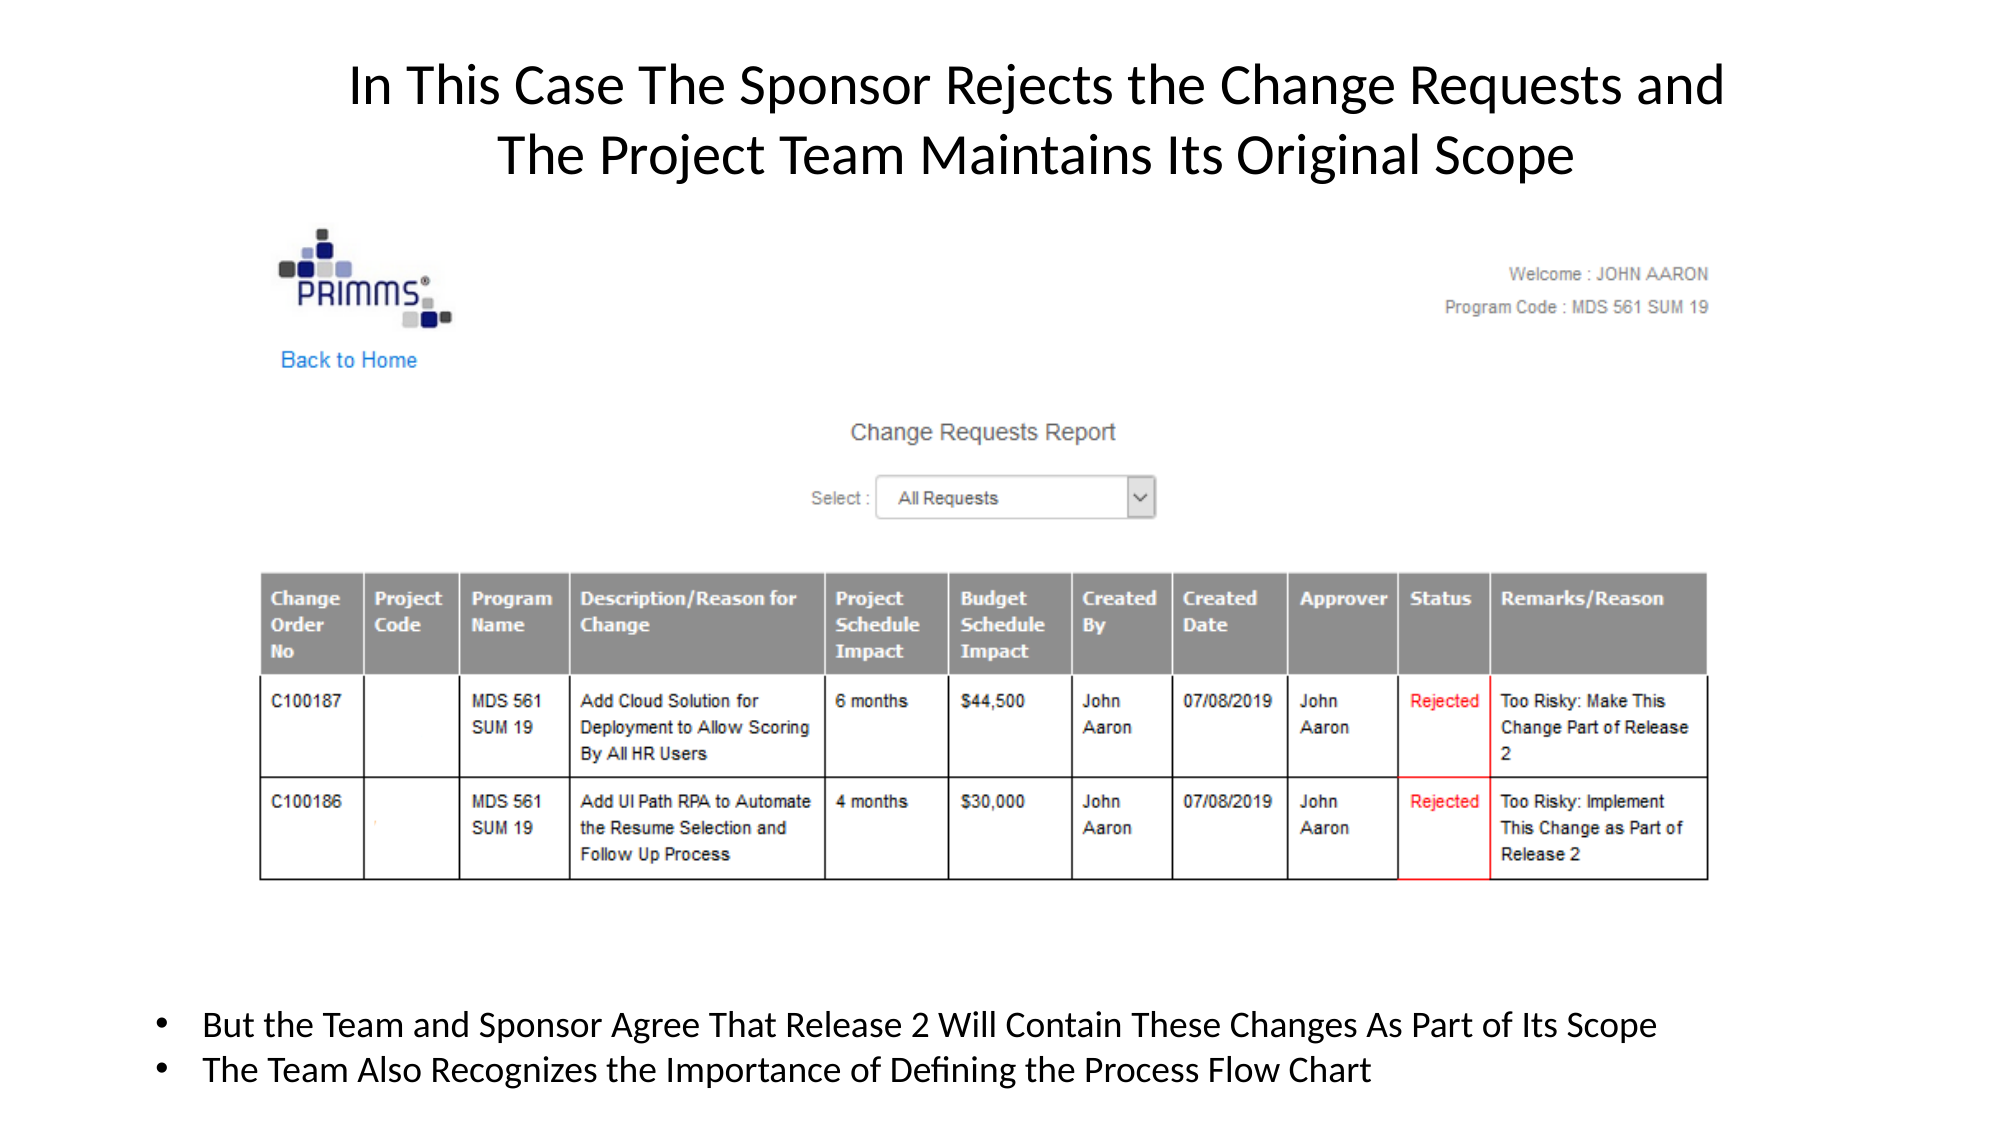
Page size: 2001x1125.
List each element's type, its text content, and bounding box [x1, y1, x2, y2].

text_box But the Team and Sponsor Agree That Release 2 Will Contain These Changes As Part of Its Scope The Team Also Recognizes the Importance of Defining the Process Flow Chart [140, 992, 1897, 1097]
text_box In This Case The Sponsor Rejects the Change Requests and The Project Team Maintains Its Original Scope [283, 39, 1791, 194]
picture [184, 213, 1852, 958]
